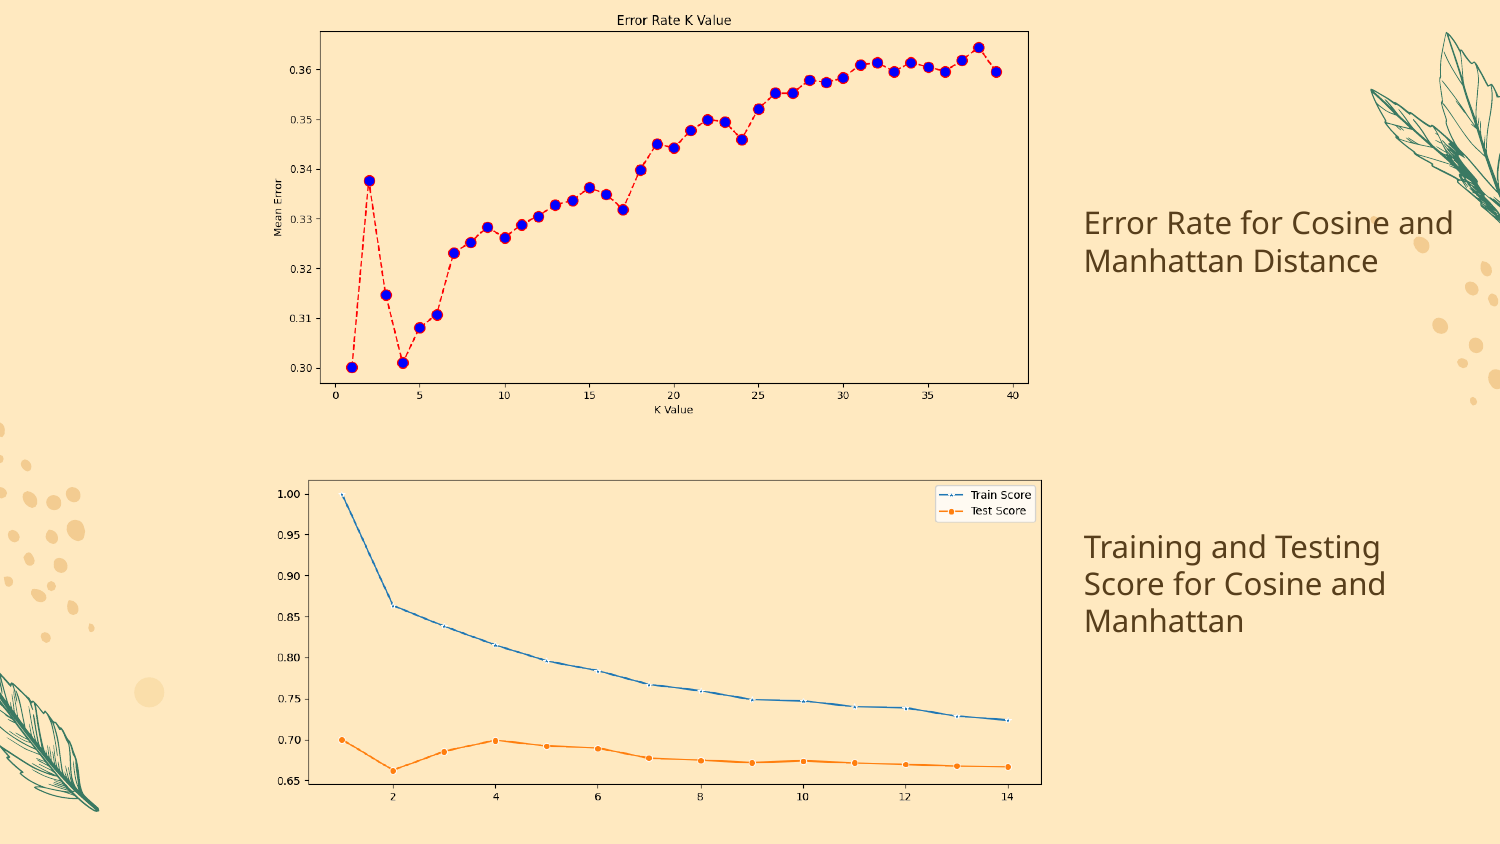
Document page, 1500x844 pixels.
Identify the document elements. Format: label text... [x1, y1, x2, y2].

text_box [134, 677, 165, 708]
picture [189, 0, 1135, 827]
text_box Training and Testing Score for Cosine and Manhattan [1140, 511, 1470, 655]
text_box Error Rate for Cosine and Manhattan Distance [1124, 188, 1486, 294]
